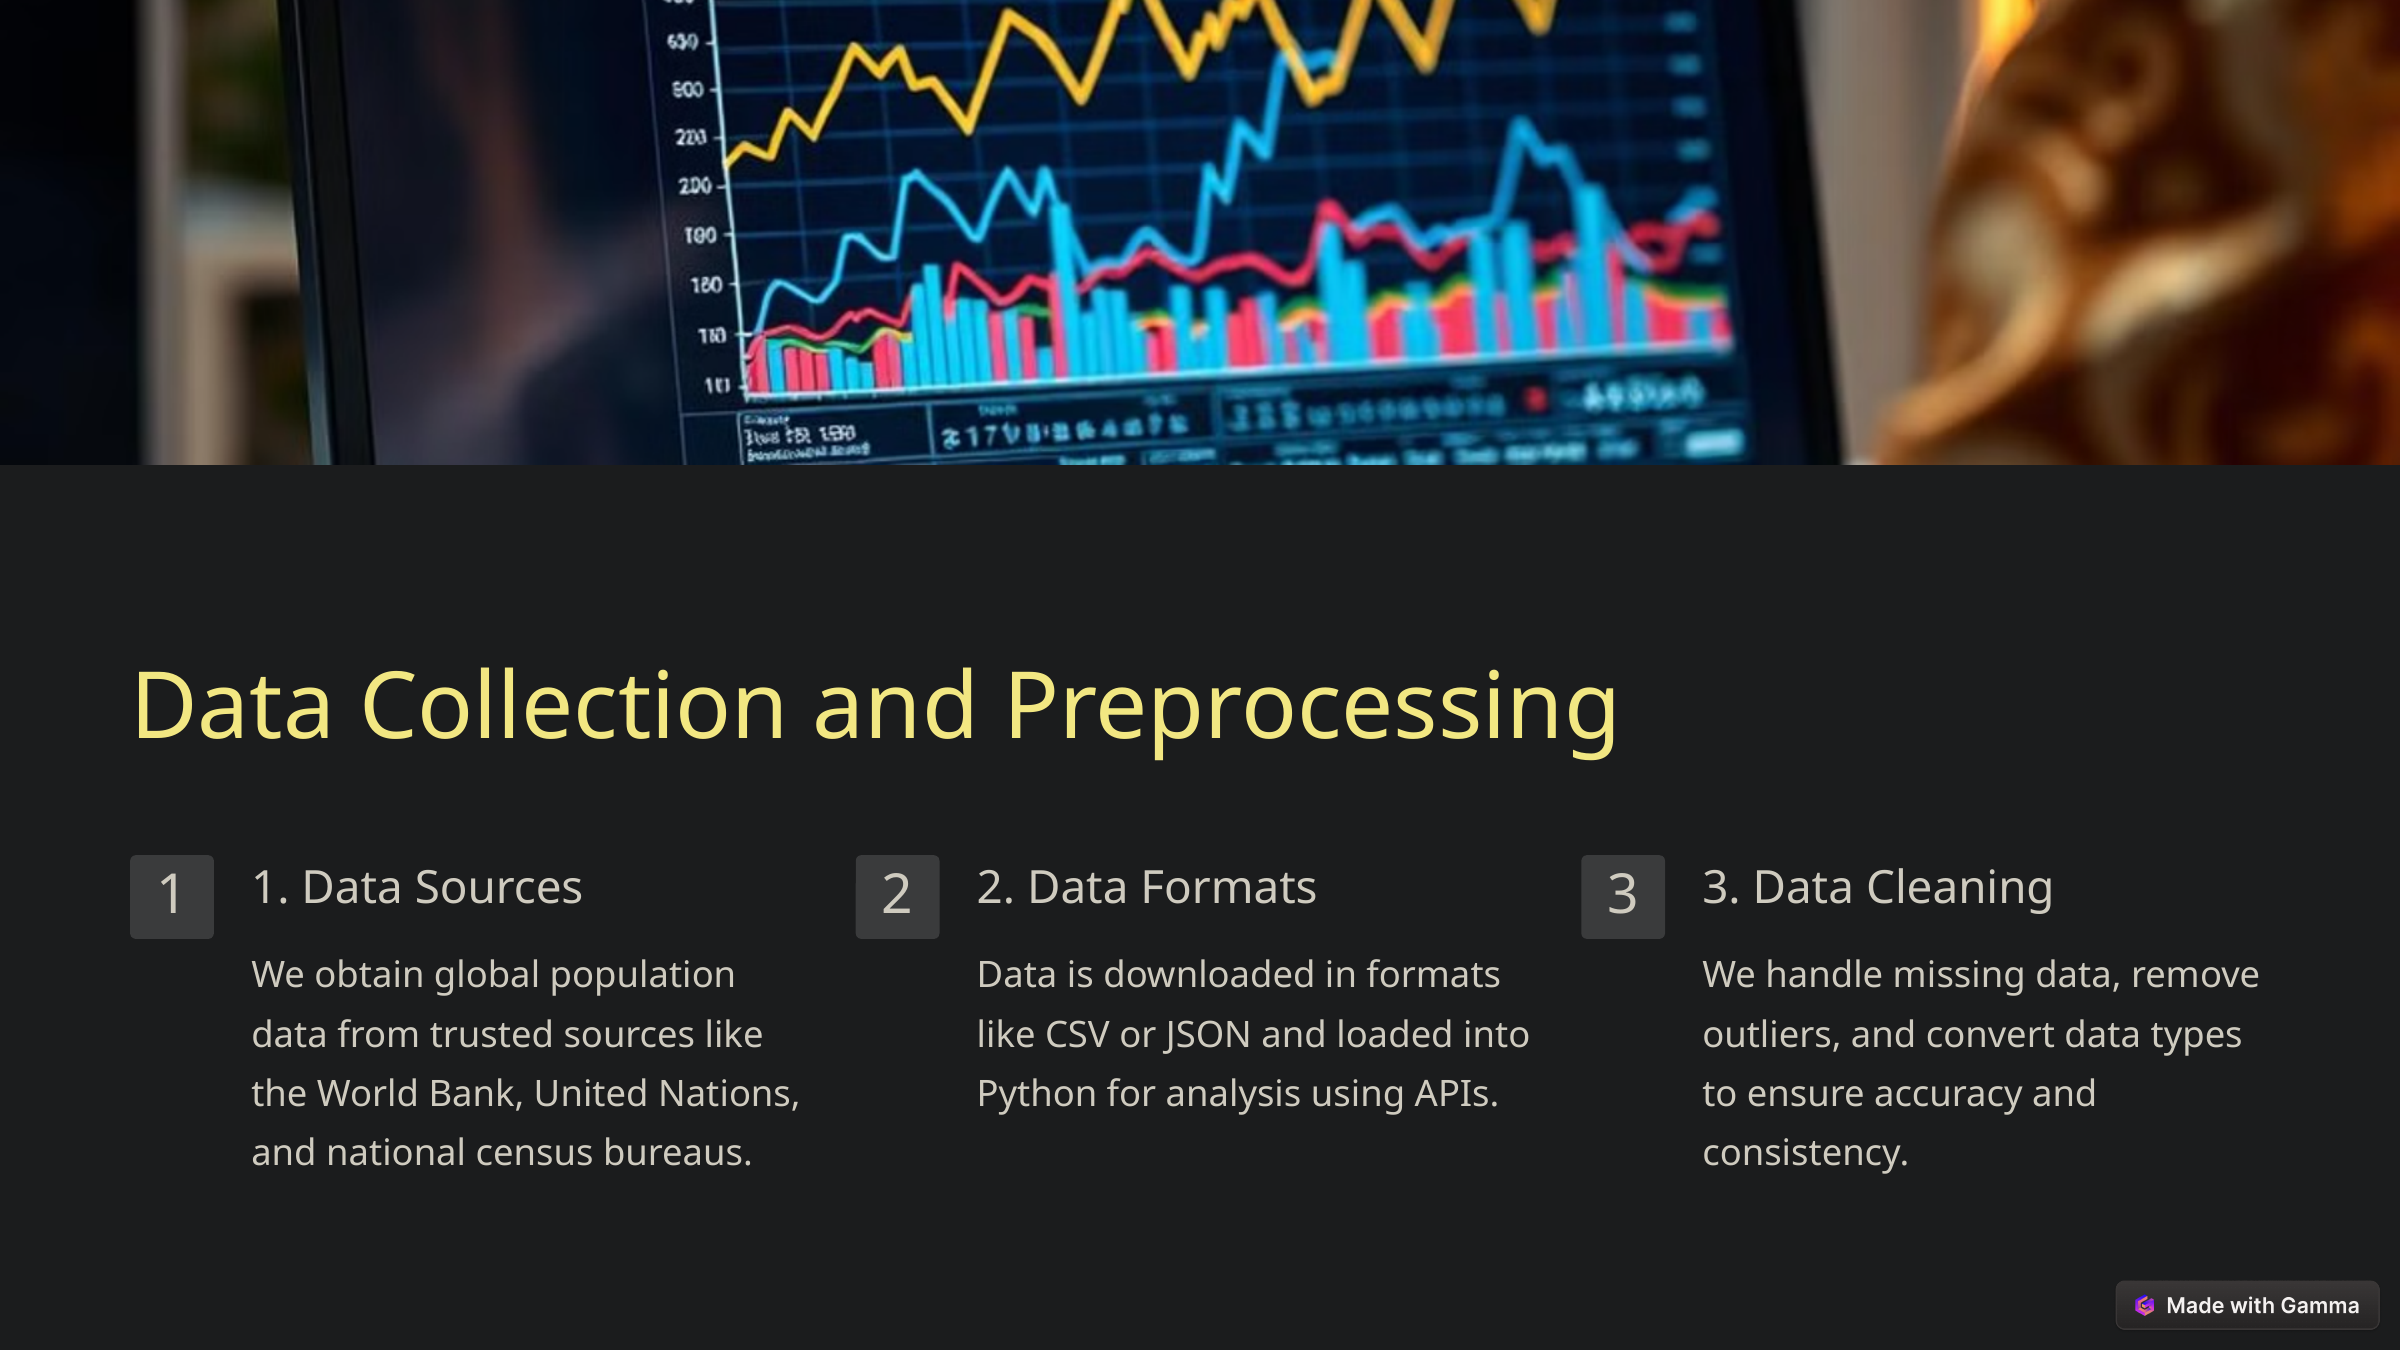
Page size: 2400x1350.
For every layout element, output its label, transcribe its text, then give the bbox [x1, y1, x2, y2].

text_box Data is downloaded in formats like CSV or JSON and loaded into Python for analysis using APIs. [976, 935, 1545, 1115]
text_box Data Collection and Preprocessing [130, 641, 1681, 758]
text_box We obtain global population data from trusted sources like the World Bank, United Nations, and national census bureaus. [251, 935, 819, 1174]
text_box [130, 855, 214, 939]
picture [2106, 1271, 2389, 1339]
text_box 2 [880, 869, 915, 925]
text_box We handle missing data, remove outliers, and convert data types to ensure accuracy and consistency. [1702, 935, 2270, 1174]
text_box [855, 855, 940, 939]
picture [0, 0, 2400, 466]
text_box [1581, 855, 1666, 939]
text_box 1. Data Sources [251, 855, 717, 914]
text_box 3. Data Cleaning [1702, 855, 2168, 914]
text_box 2. Data Formats [976, 855, 1442, 914]
text_box 3 [1605, 869, 1641, 925]
text_box 1 [162, 869, 182, 925]
